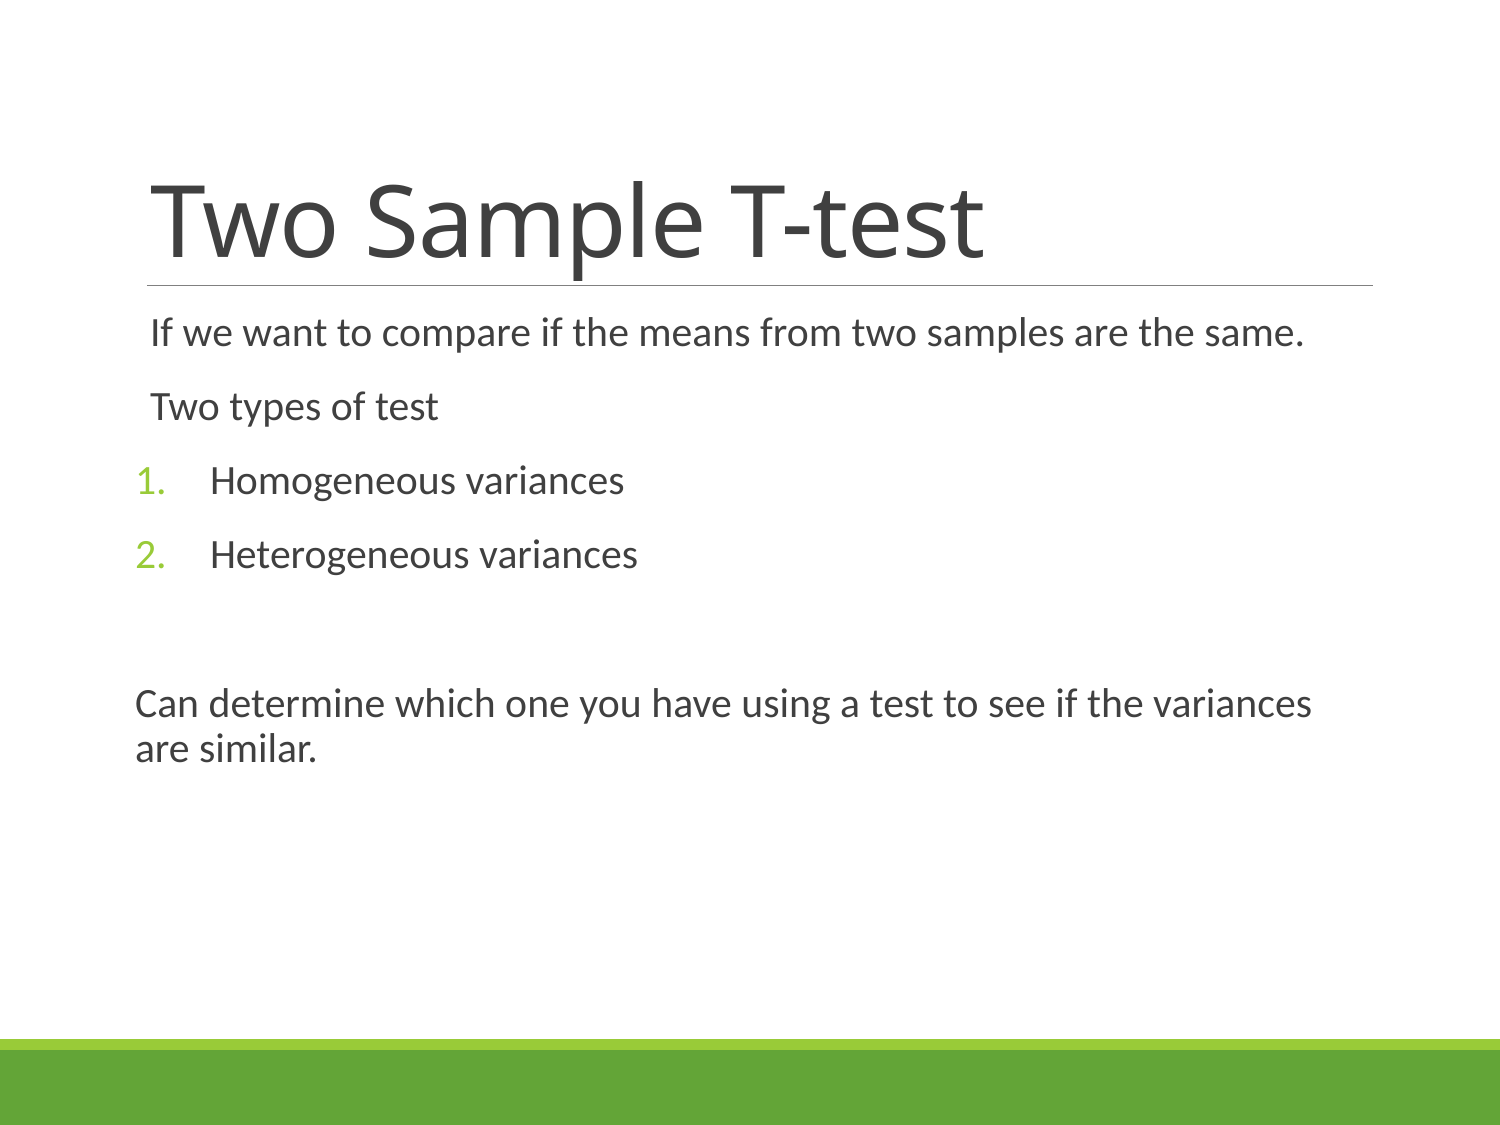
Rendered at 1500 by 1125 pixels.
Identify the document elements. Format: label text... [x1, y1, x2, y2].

title Two Sample T-test [135, 47, 1373, 285]
list If we want to compare if the means from two samples are the same. Two types of test Homogeneous variances Heterogeneous variances Can determine which one you have using a test to see if the variances are similar. [135, 302, 1373, 963]
